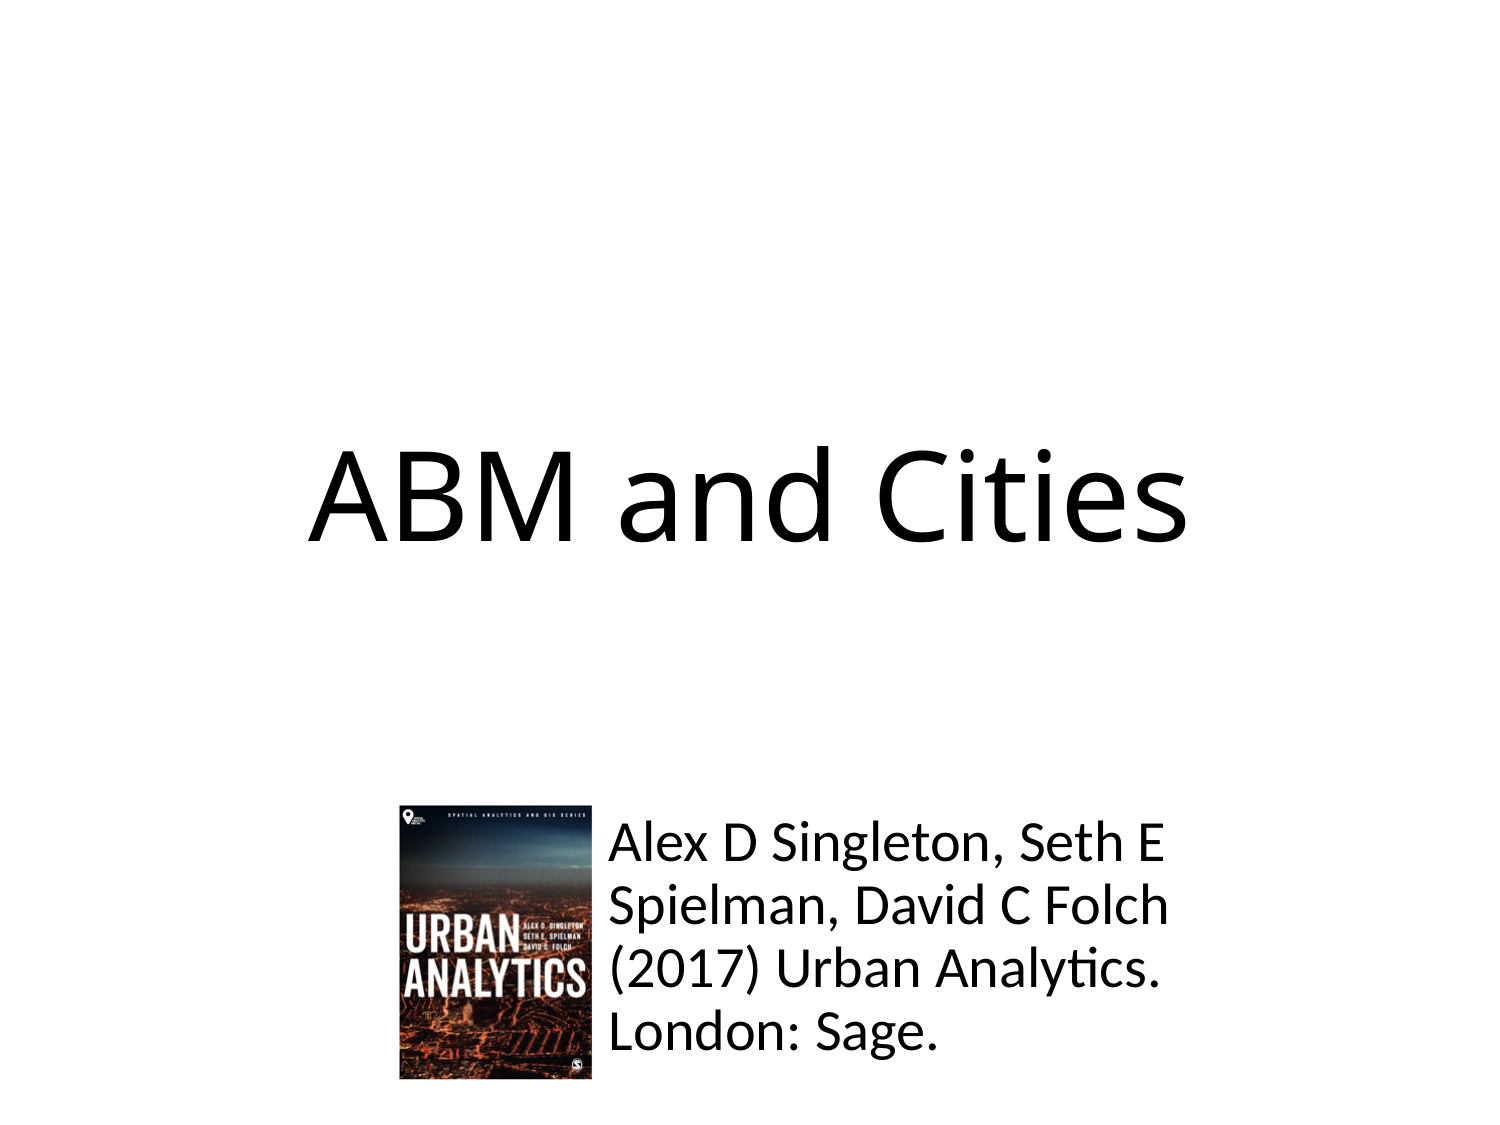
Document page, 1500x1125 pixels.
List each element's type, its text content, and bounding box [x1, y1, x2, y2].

picture [396, 803, 595, 1083]
text_box Alex D Singleton, Seth E Spielman, David C Folch (2017) Urban Analytics. London: Sage. [595, 803, 1232, 1083]
title ABM and Cities [112, 184, 1388, 576]
